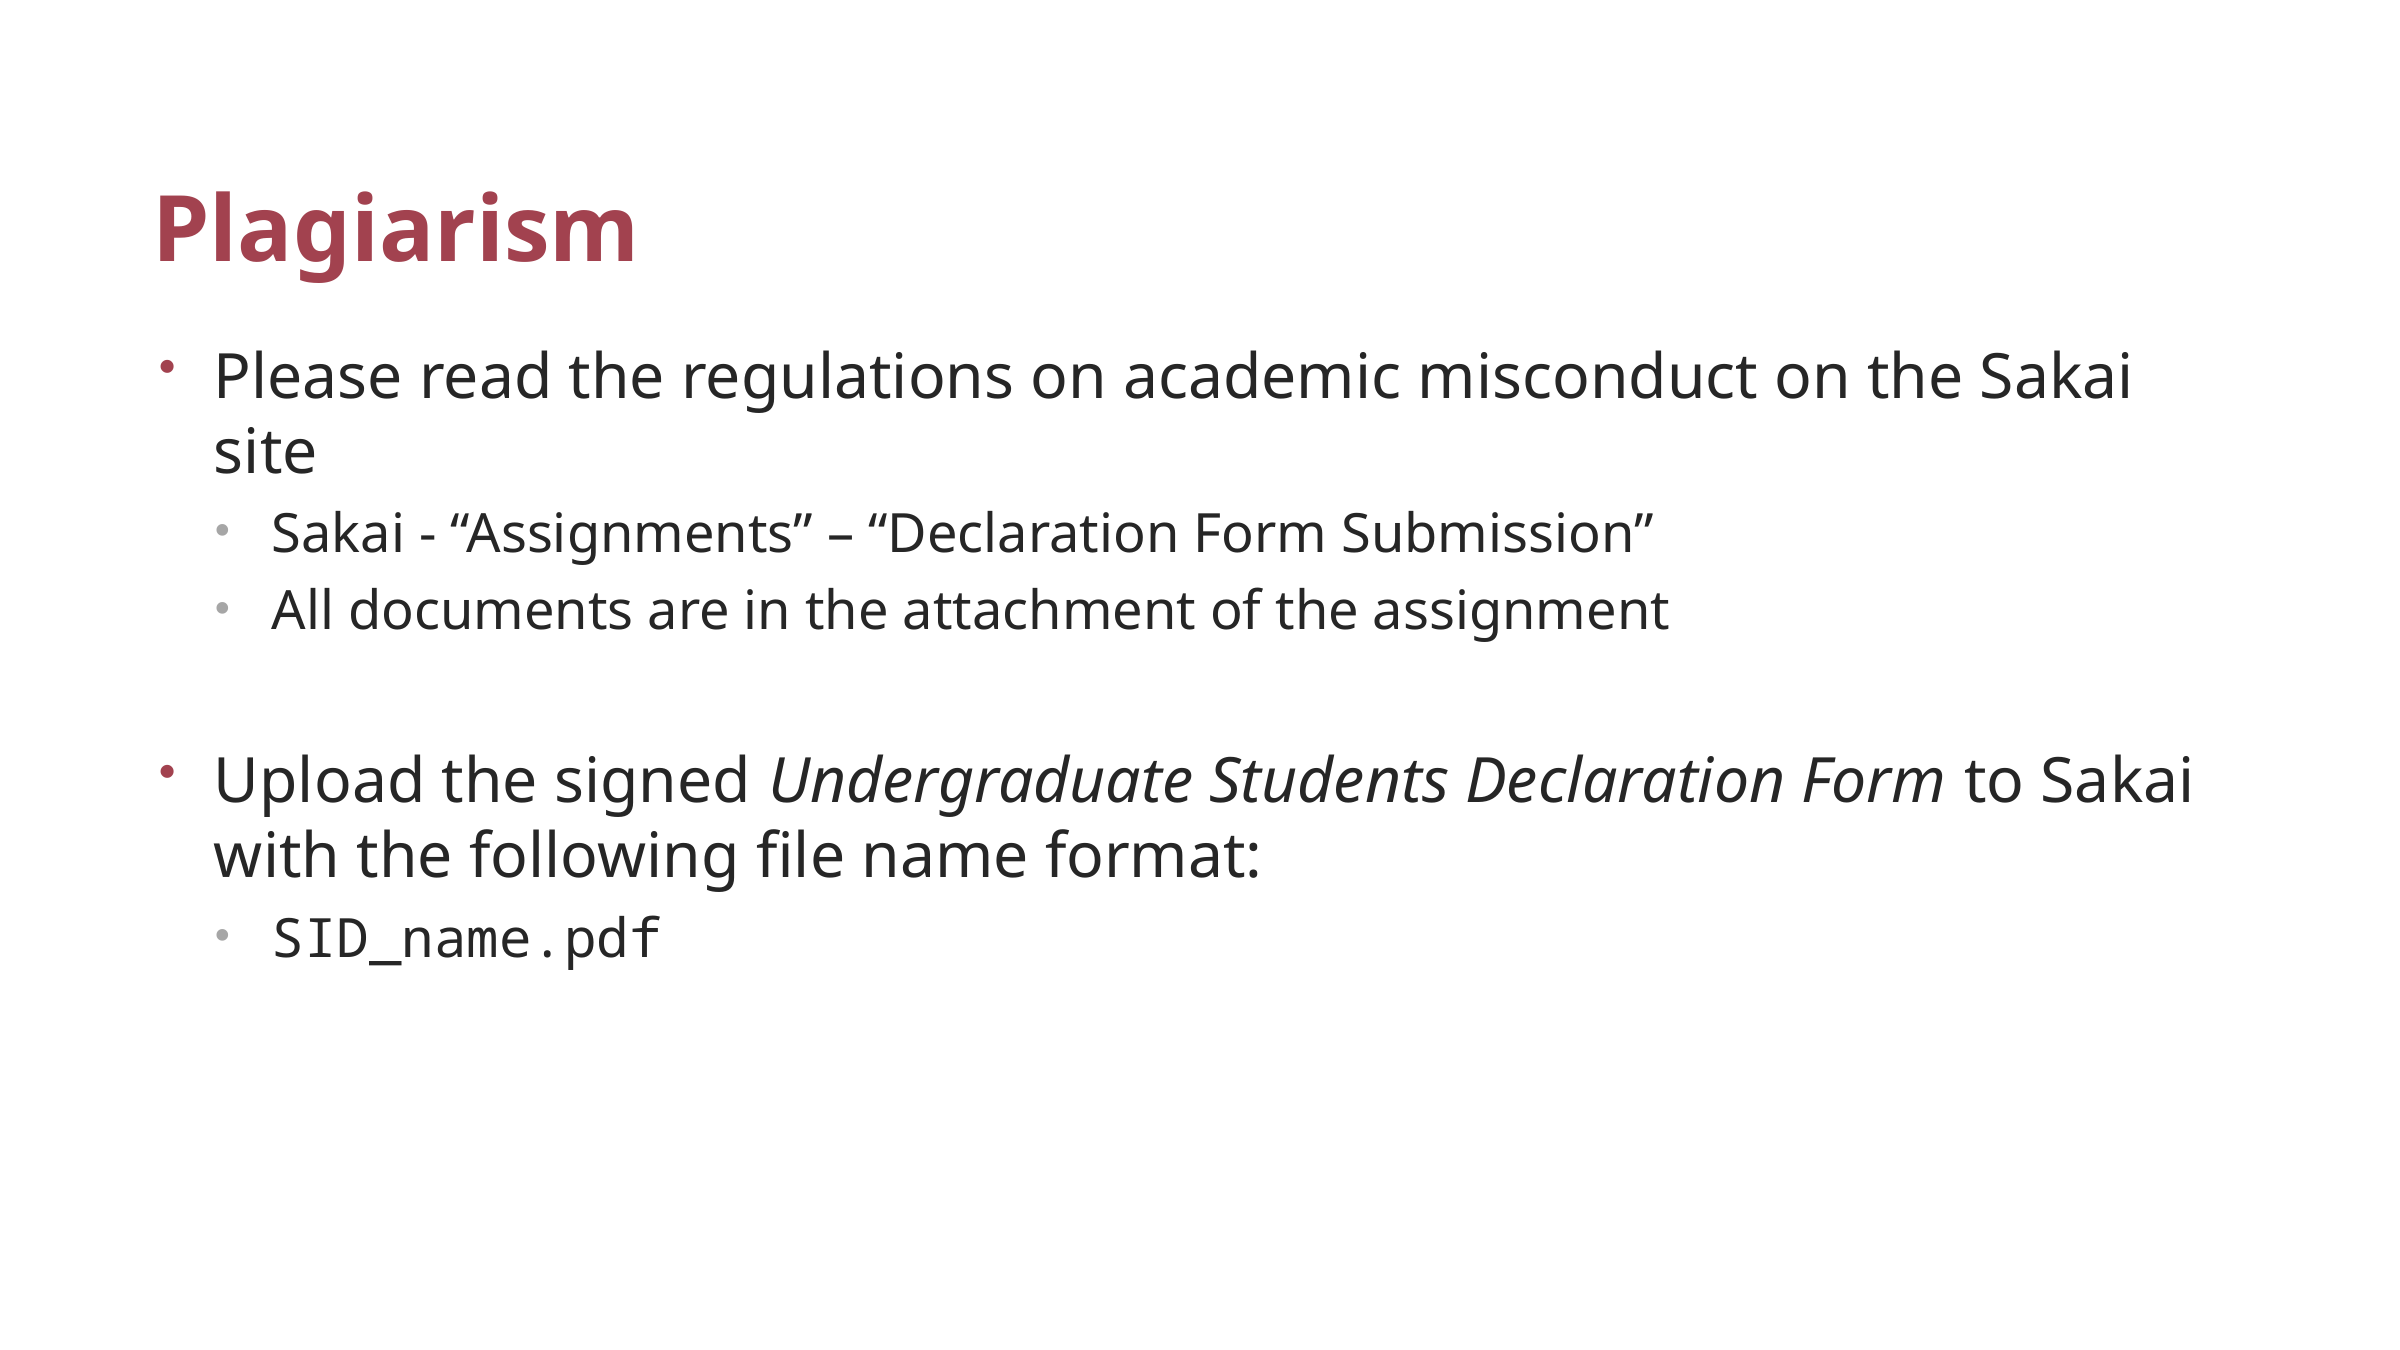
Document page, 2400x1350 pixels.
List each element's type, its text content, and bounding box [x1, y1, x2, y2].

title Plagiarism [137, 54, 2263, 288]
list Please read the regulations on academic misconduct on the Sakai site Sakai - “Assignments” – “Declaration Form Submission” All documents are in the attachment of the assignment Upload the signed Undergraduate Students Declaration Form to Sakai with the following file name format: SID_name.pdf [137, 324, 2263, 1200]
